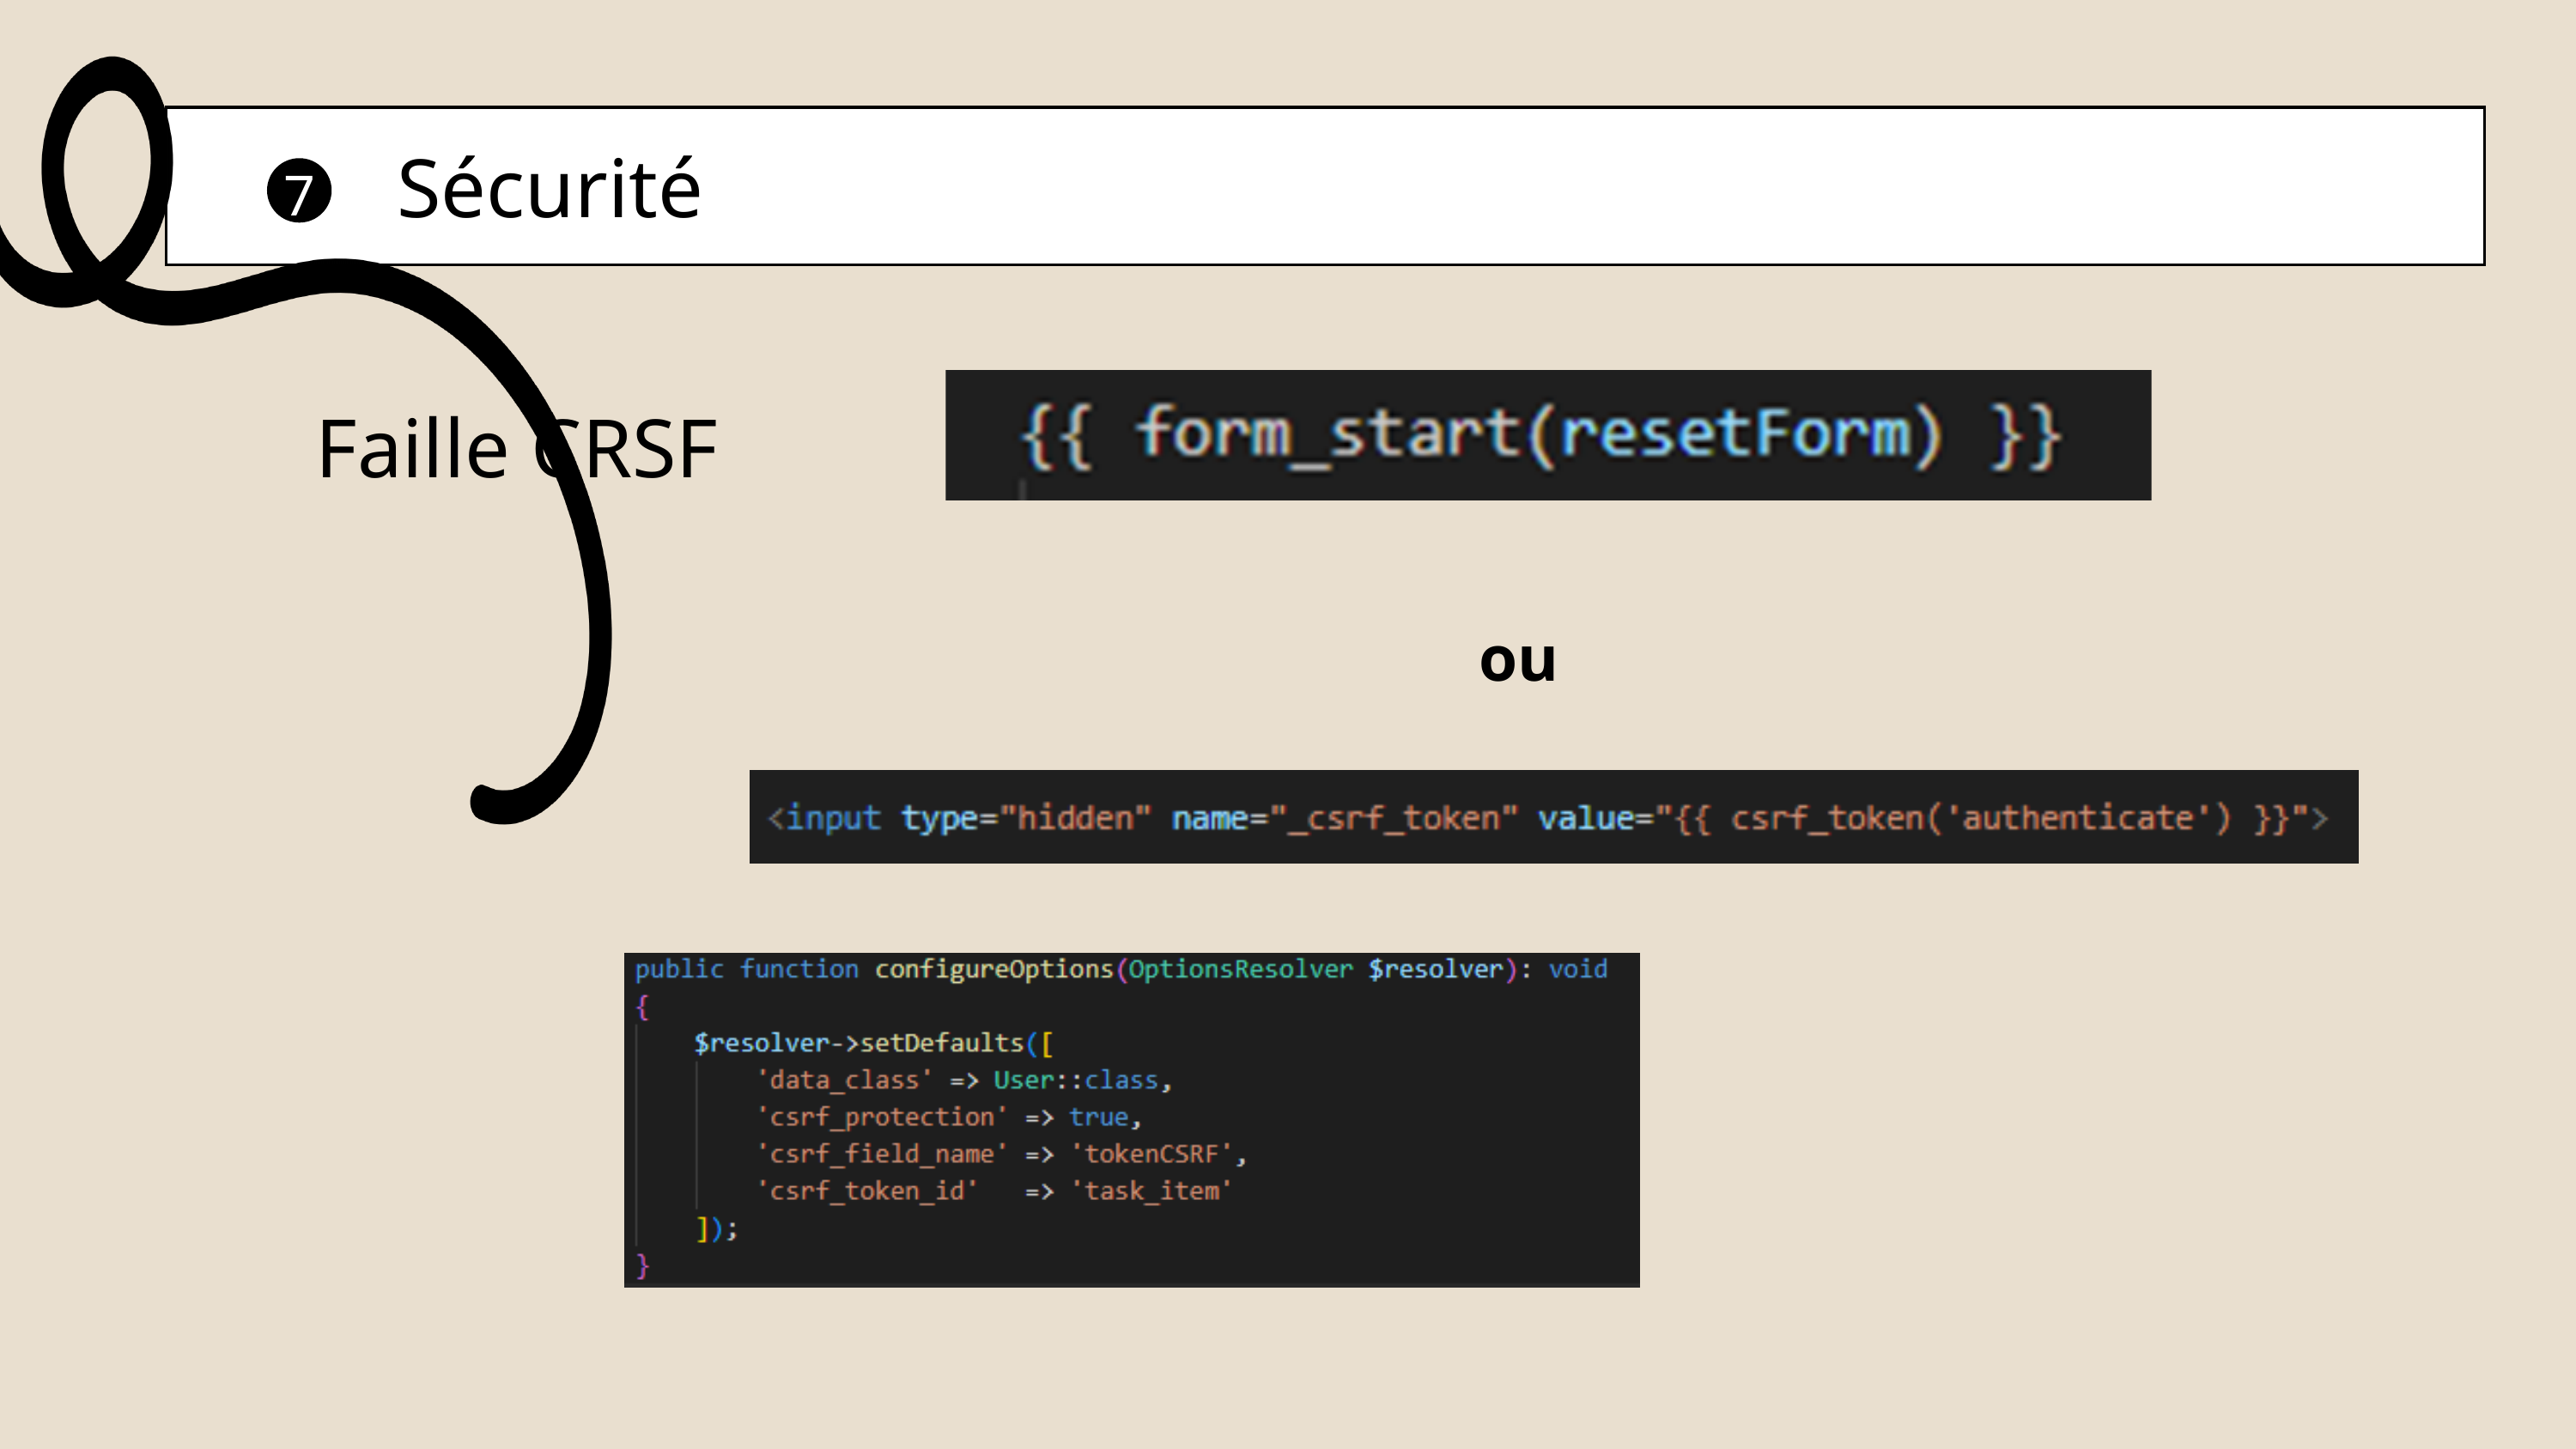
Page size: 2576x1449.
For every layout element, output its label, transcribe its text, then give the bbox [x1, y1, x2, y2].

text_box [0, 0, 622, 832]
text_box Faille CRSF [315, 380, 794, 494]
text_box [945, 370, 2152, 500]
picture [624, 953, 1640, 1288]
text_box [166, 106, 2485, 265]
text_box ou [1479, 573, 1597, 694]
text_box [266, 157, 332, 229]
picture [750, 770, 2359, 864]
